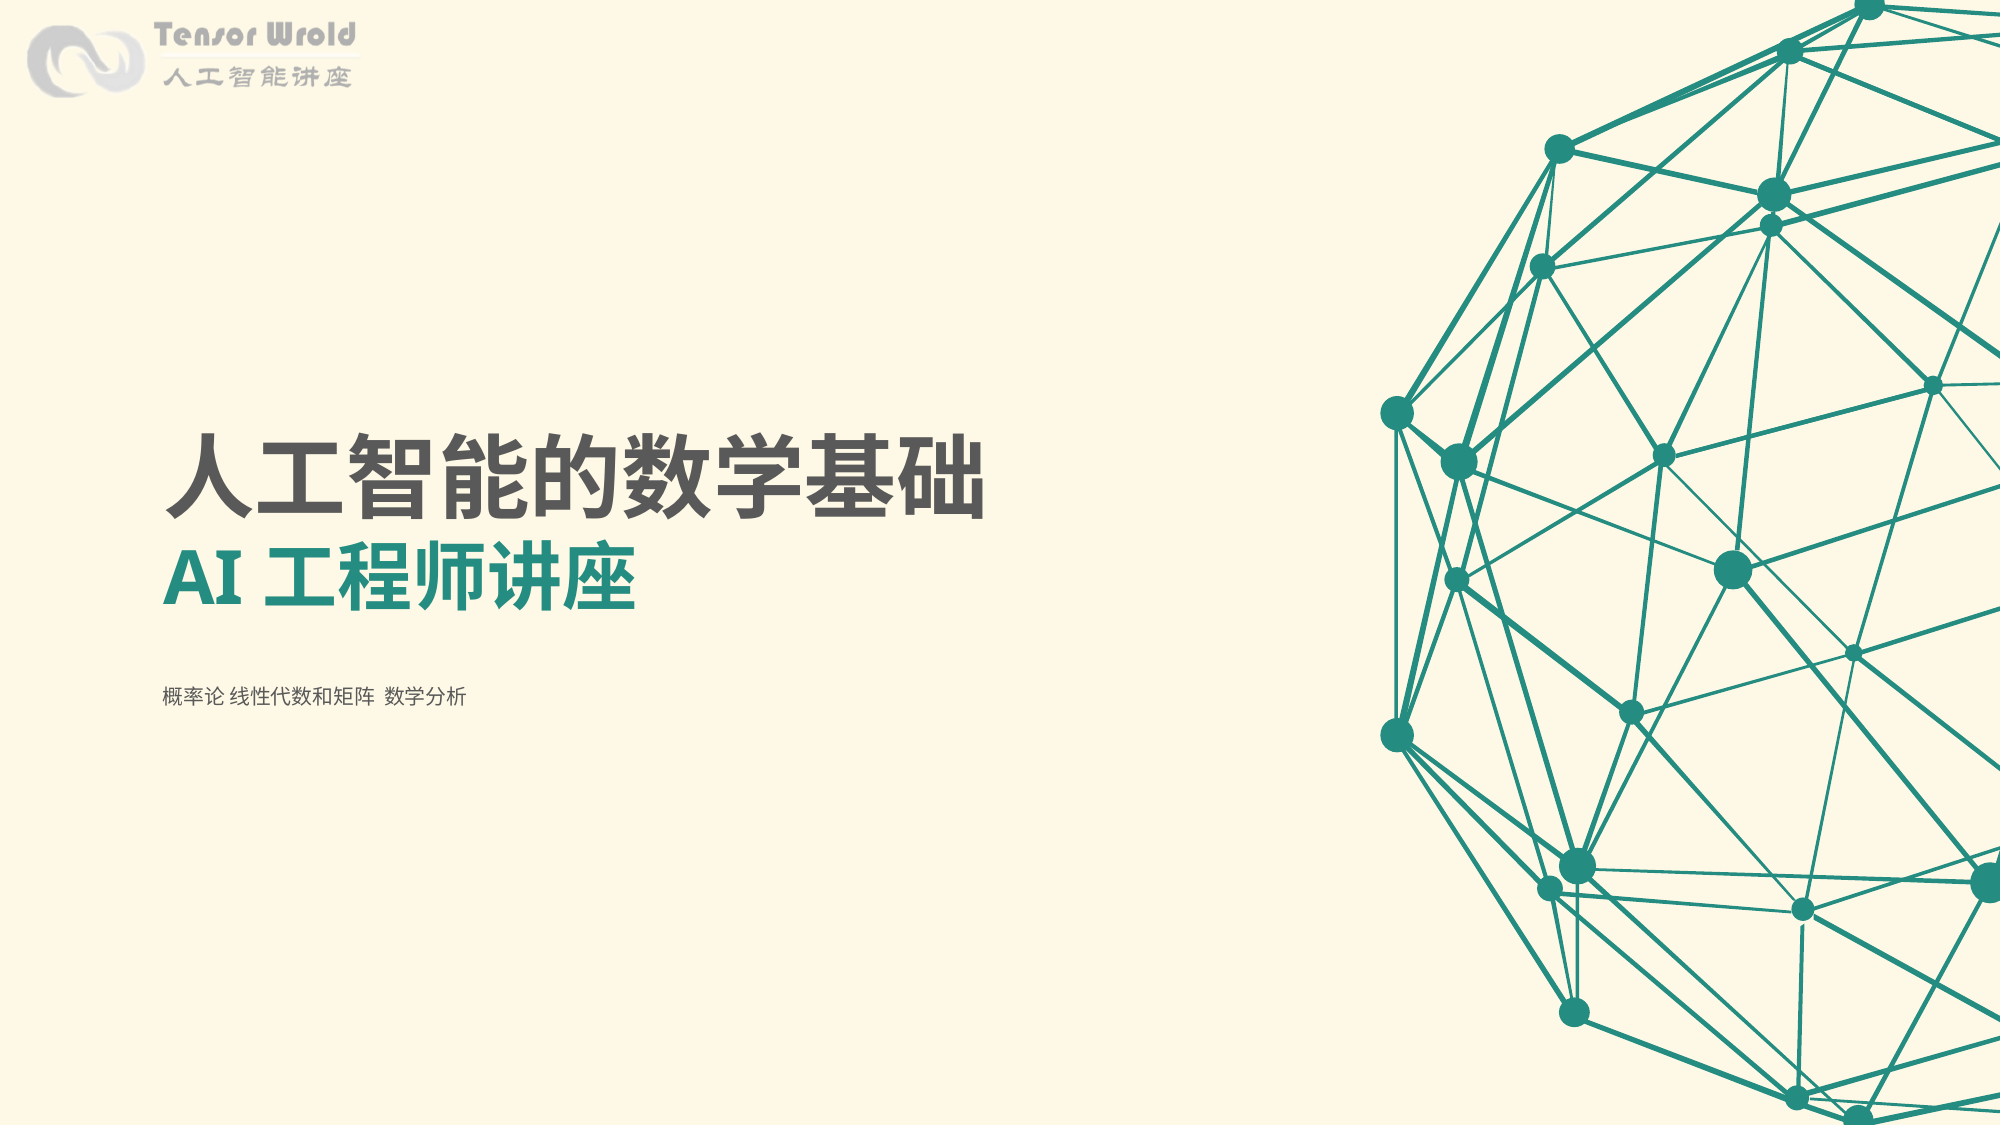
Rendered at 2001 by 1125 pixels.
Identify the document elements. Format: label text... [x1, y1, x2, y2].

picture [7, 3, 374, 109]
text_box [1380, 0, 2000, 1125]
text_box 人工智能的数学基础 AI工程师讲座 [148, 412, 1127, 627]
text_box 概率论 线性代数和矩阵 数学分析 [147, 671, 891, 716]
